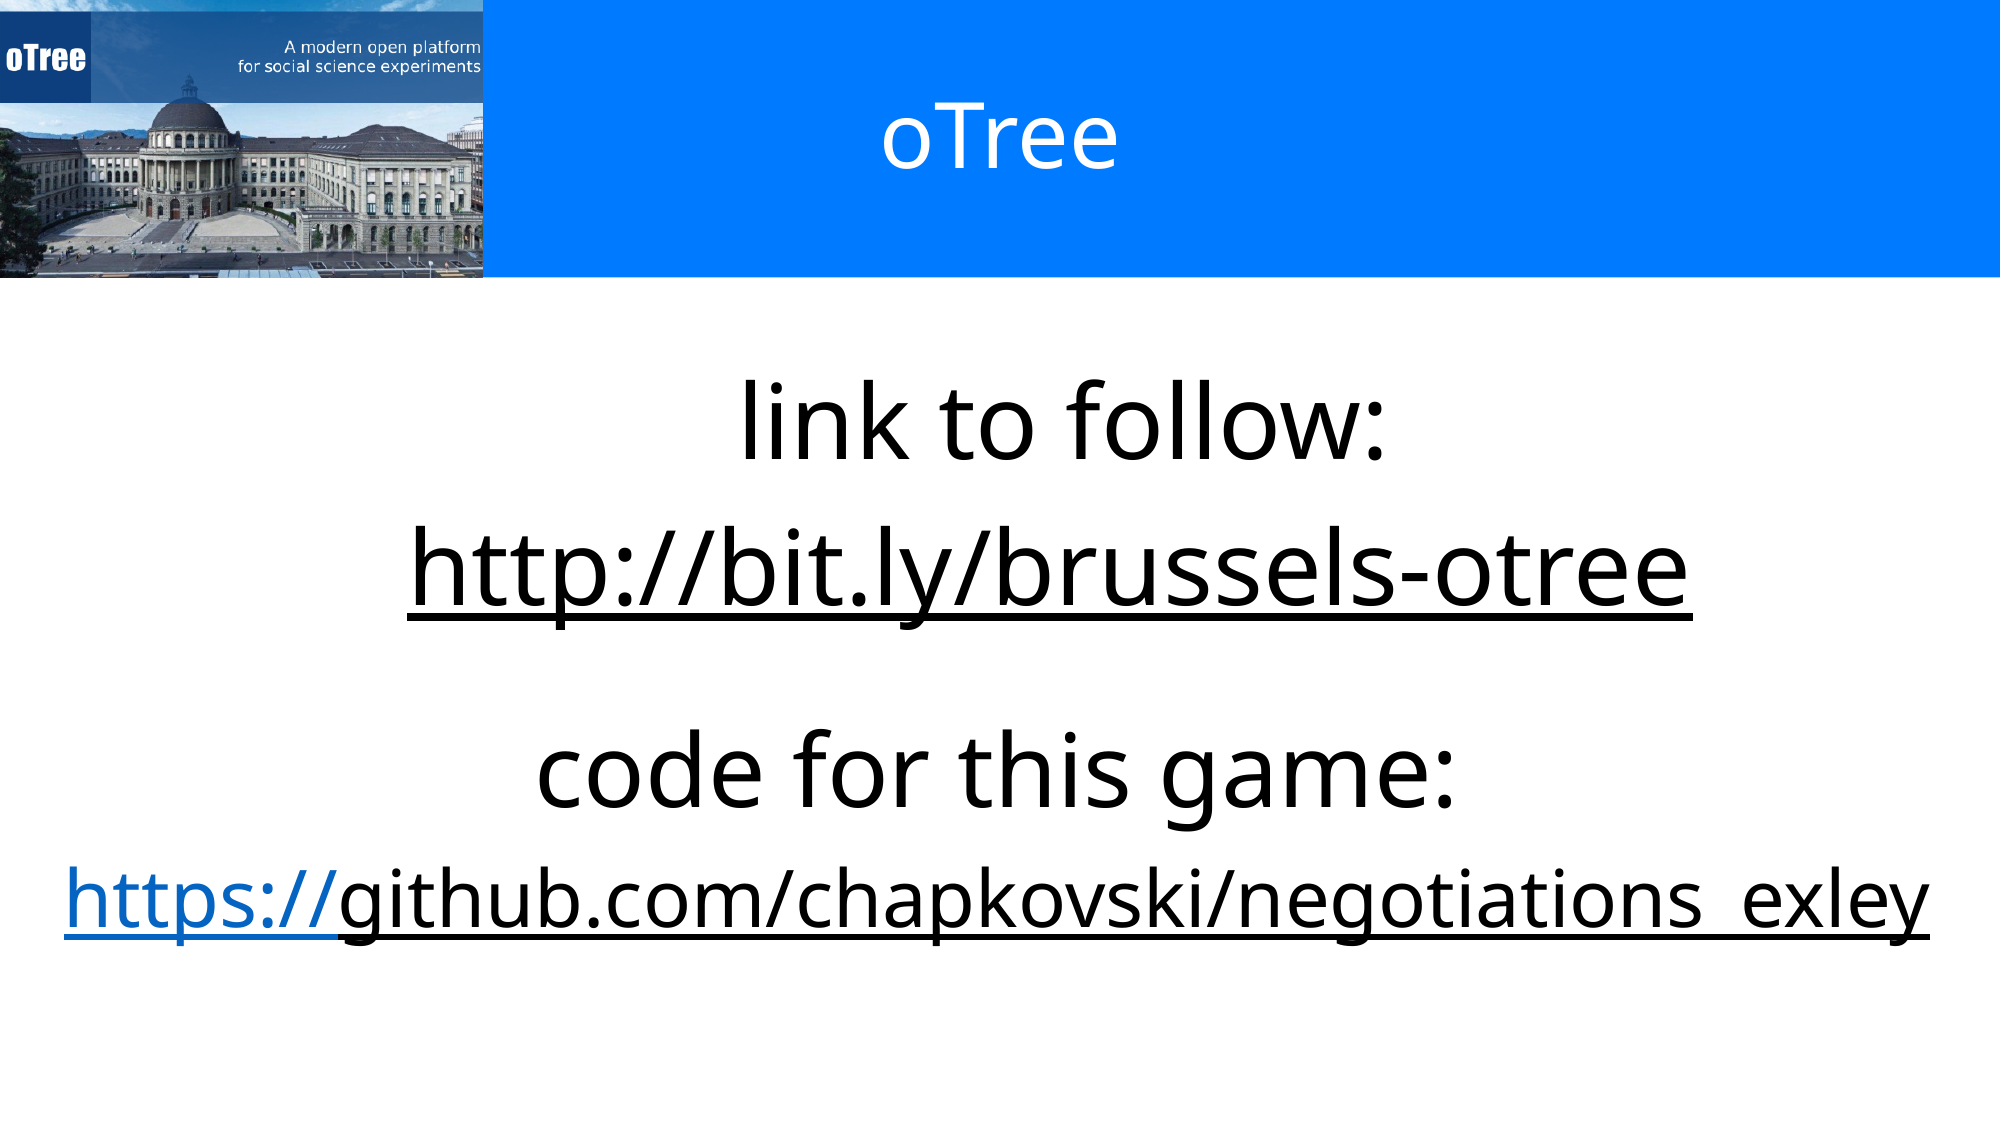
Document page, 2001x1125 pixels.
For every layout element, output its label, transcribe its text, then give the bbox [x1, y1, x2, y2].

list code for this game: https://github.com/chapkovski/negotiations_exley [46, 697, 1947, 1069]
picture [0, 0, 483, 278]
title oTree [483, 0, 2000, 278]
text_box link to follow: http://bit.ly/brussels-otree [255, 347, 1872, 719]
